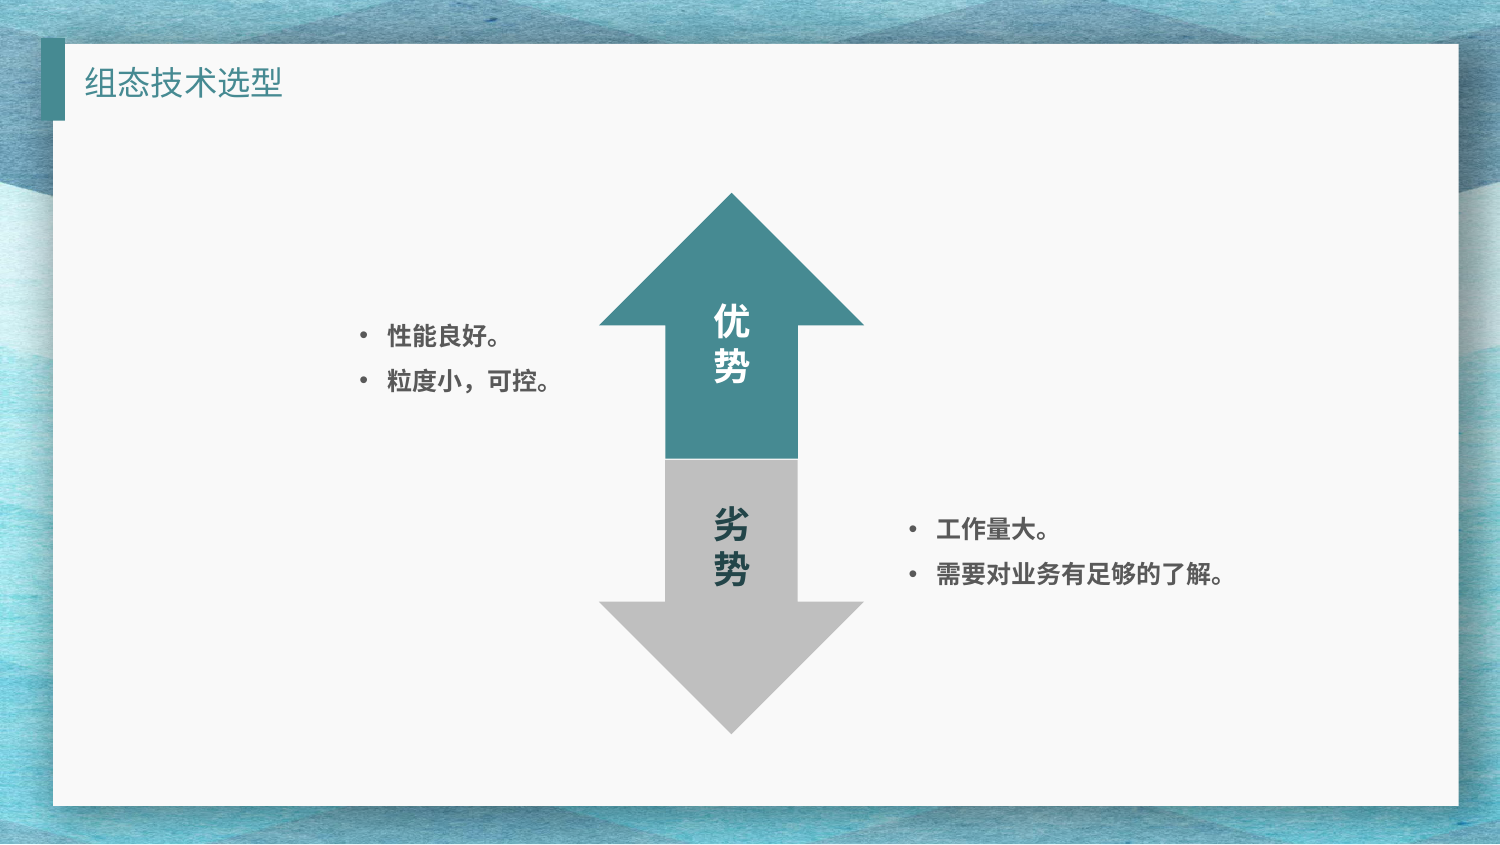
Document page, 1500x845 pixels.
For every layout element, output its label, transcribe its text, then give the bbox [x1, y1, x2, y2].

text_box 性能良好。 粒度小，可控。 [348, 299, 593, 401]
text_box 劣势 [698, 493, 764, 599]
text_box [598, 466, 865, 735]
text_box 工作量大。 需要对业务有足够的了解。 [897, 493, 1246, 595]
picture [0, 0, 1500, 844]
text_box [598, 192, 865, 459]
text_box 组态技术选型 [73, 56, 375, 108]
